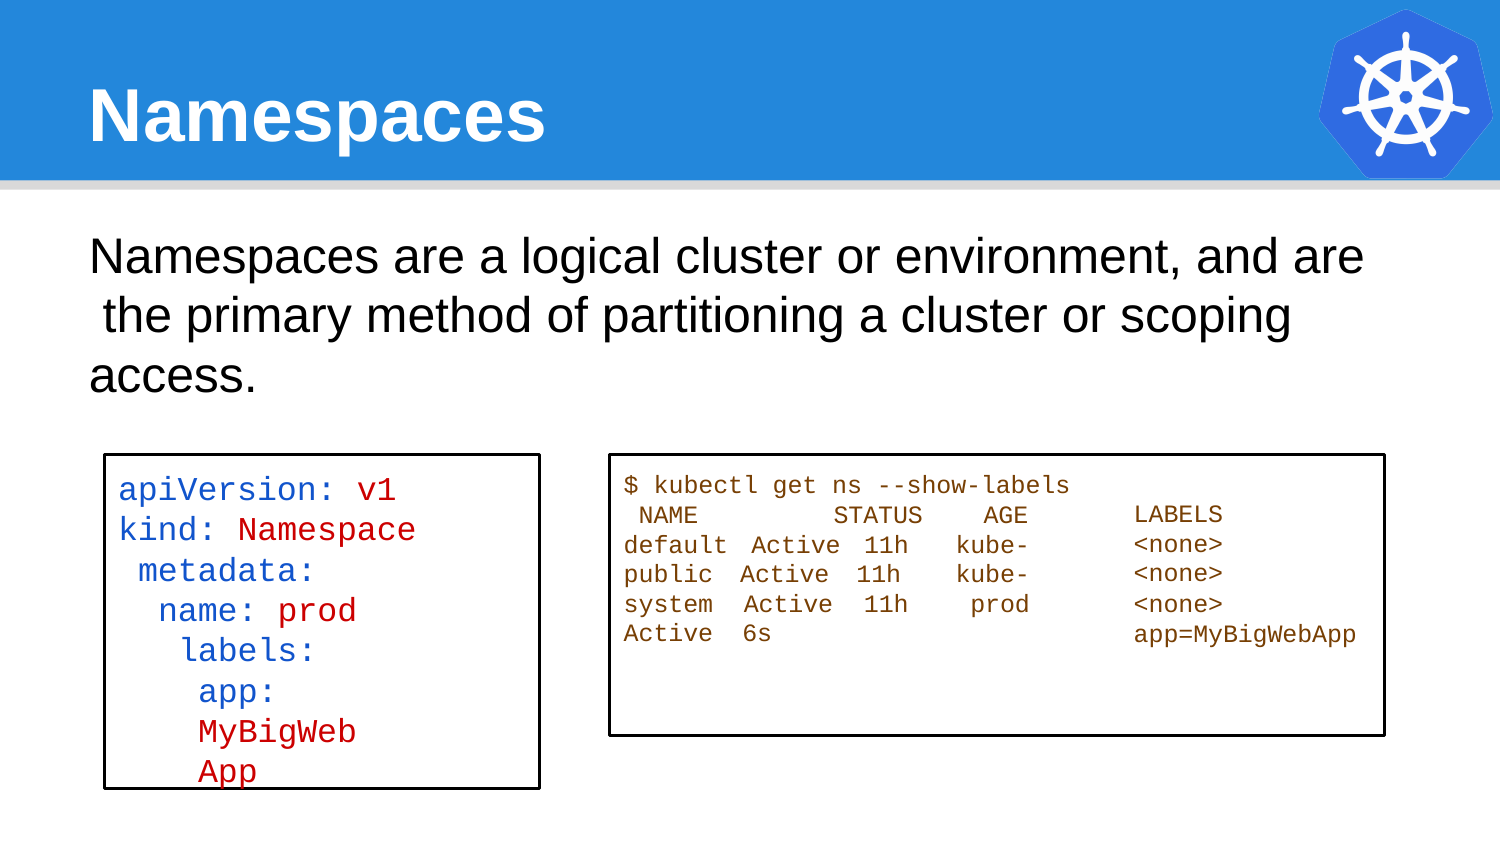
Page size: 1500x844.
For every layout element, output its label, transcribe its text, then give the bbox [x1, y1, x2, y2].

text_box LABELS <none> <none> <none> app=MyBigWebApp [1133, 495, 1361, 647]
text_box Namespaces are a logical cluster or environment, and are the primary method of partitioning a cluster or scoping access. [86, 219, 1372, 402]
text_box [609, 454, 1385, 736]
picture [1318, 7, 1494, 182]
title Namespaces [86, 64, 550, 208]
text_box $ kubectl get ns --show-labels NAME STATUS AGE default Active 11h kube-public Active 11h kube-system Active 11h prod Active 6s [623, 465, 1076, 647]
text_box apiVersion: v1 kind: Namespace metadata: name: prod labels: app: MyBigWebApp [104, 454, 540, 789]
